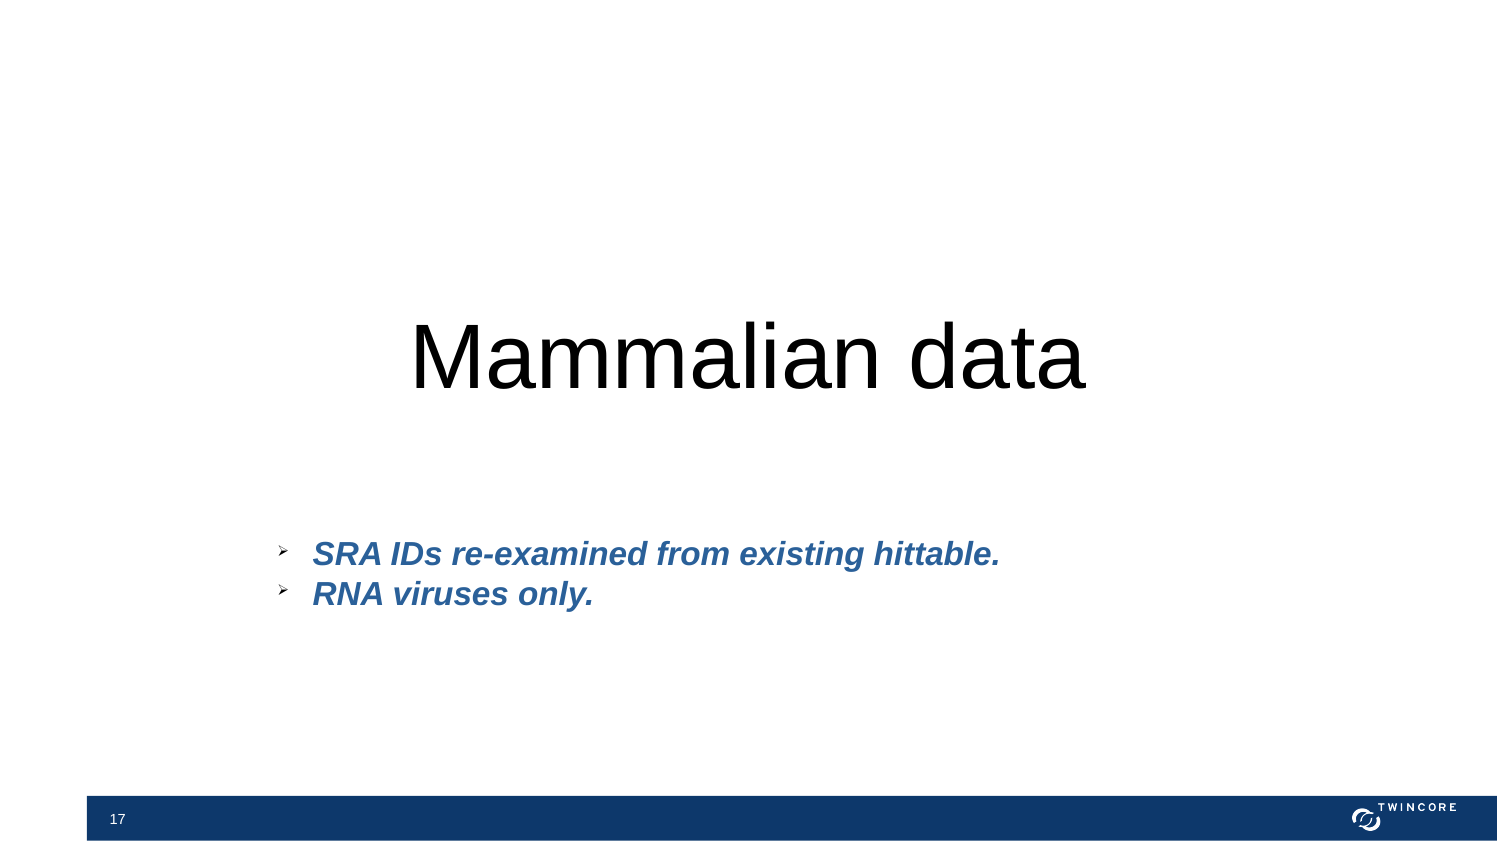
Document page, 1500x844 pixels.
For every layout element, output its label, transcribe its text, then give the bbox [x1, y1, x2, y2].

text_box SRA IDs re-examined from existing hittable. RNA viruses only. [262, 525, 1311, 673]
picture [1352, 803, 1456, 831]
title Mammalian data [129, 302, 1368, 403]
